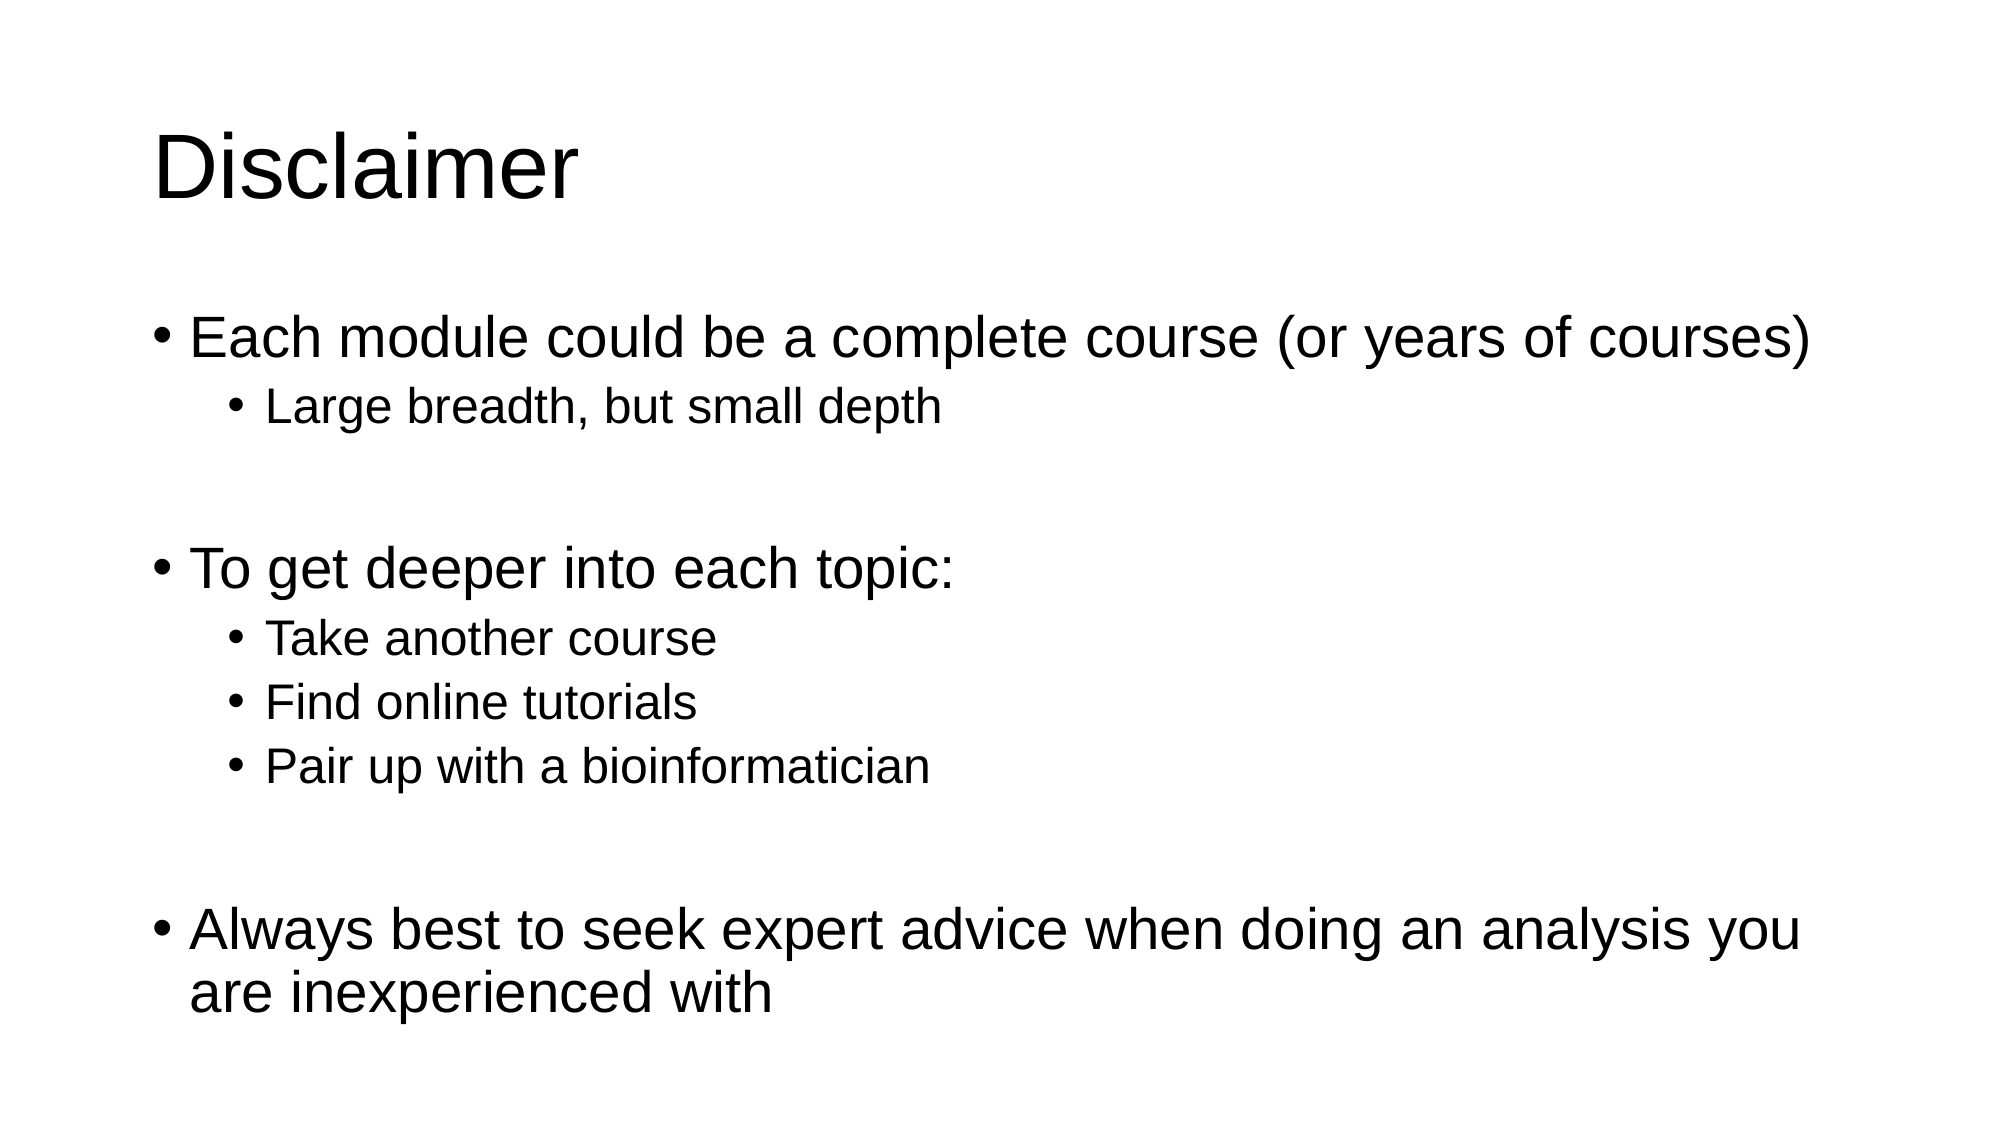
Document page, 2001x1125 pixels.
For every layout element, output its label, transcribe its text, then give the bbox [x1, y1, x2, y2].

list Each module could be a complete course (or years of courses) Large breadth, but small depth To get deeper into each topic: Take another course Find online tutorials Pair up with a bioinformatician Always best to seek expert advice when doing an analysis you are inexperienced with [137, 299, 1863, 1014]
title Disclaimer [137, 59, 1863, 278]
